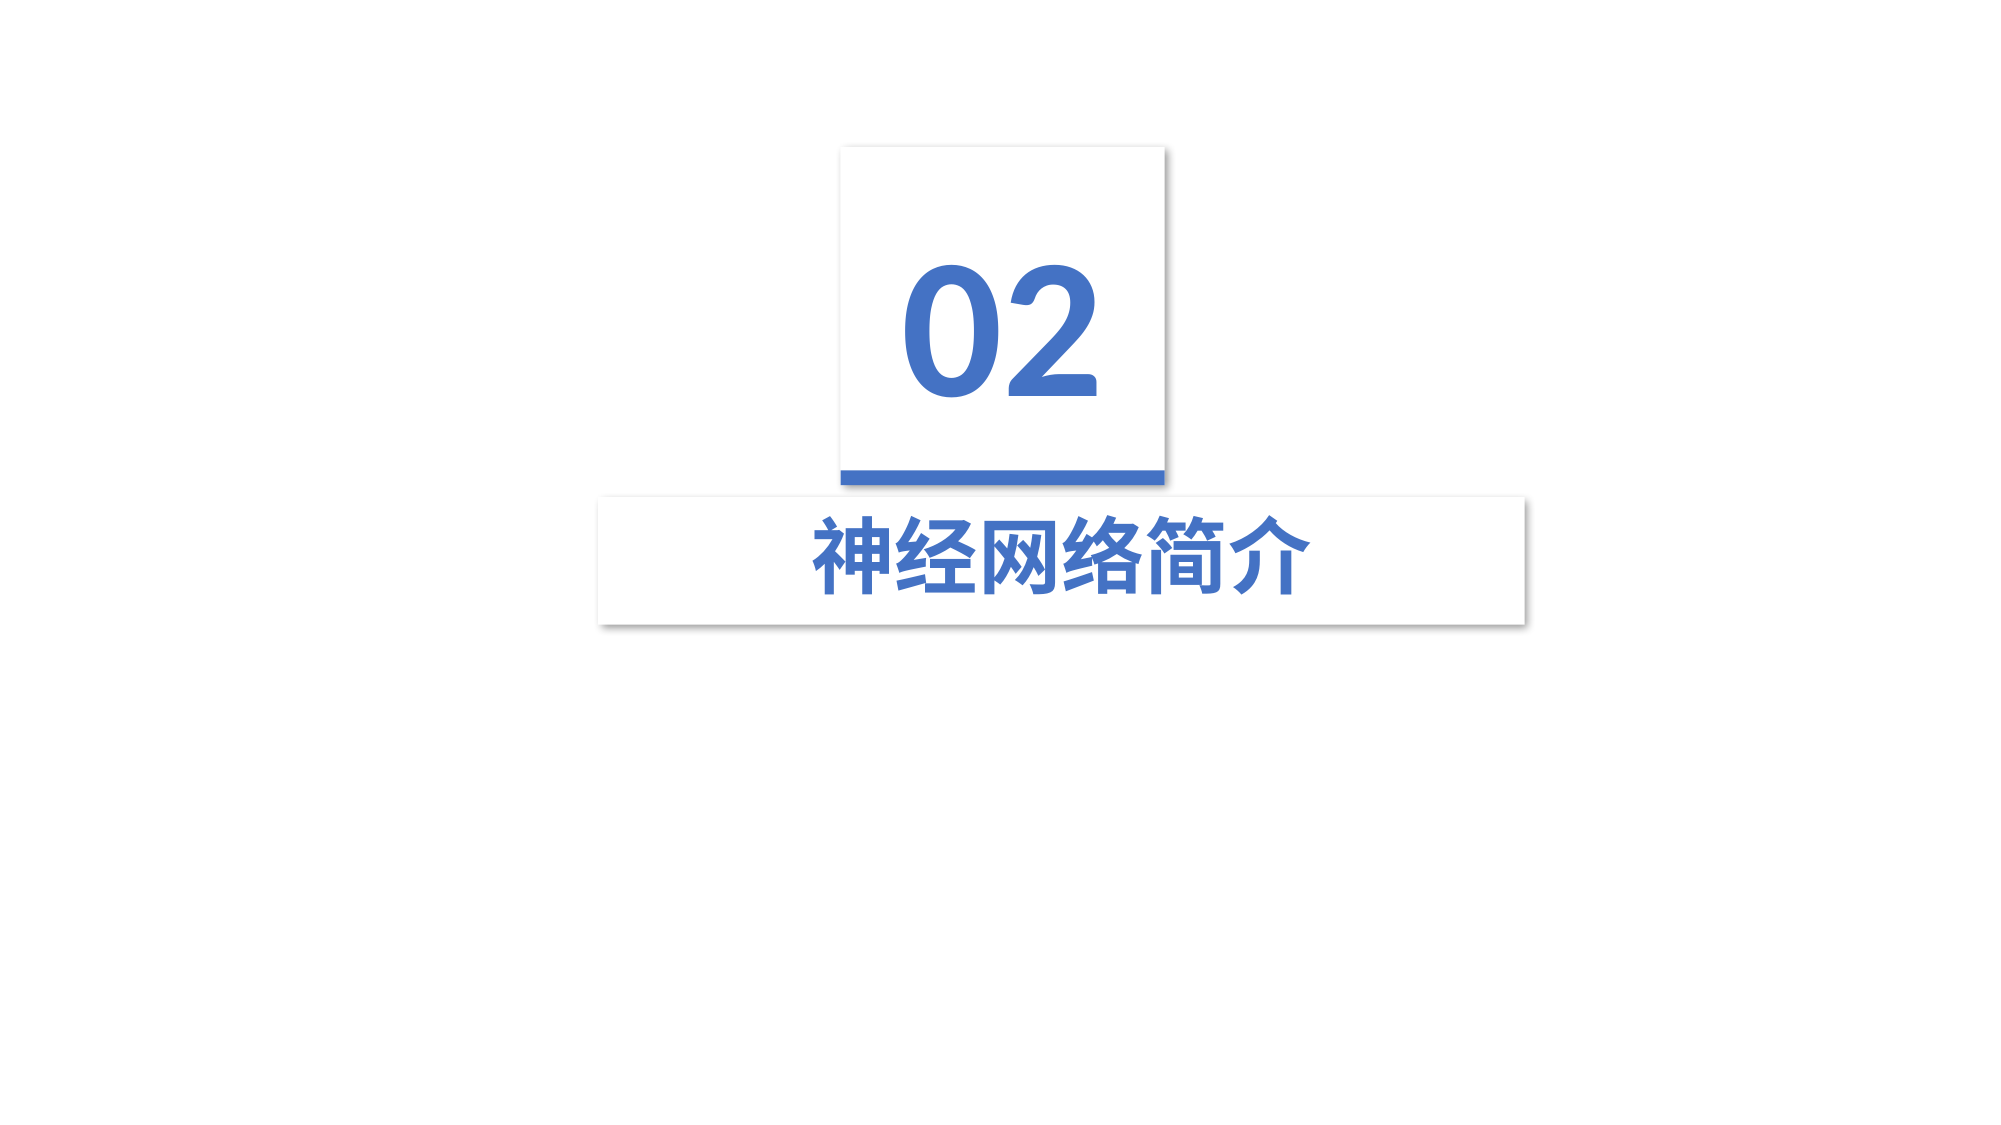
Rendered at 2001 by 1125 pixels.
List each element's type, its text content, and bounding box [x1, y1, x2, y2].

title 神经网络简介 [598, 497, 1525, 625]
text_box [840, 146, 1165, 485]
